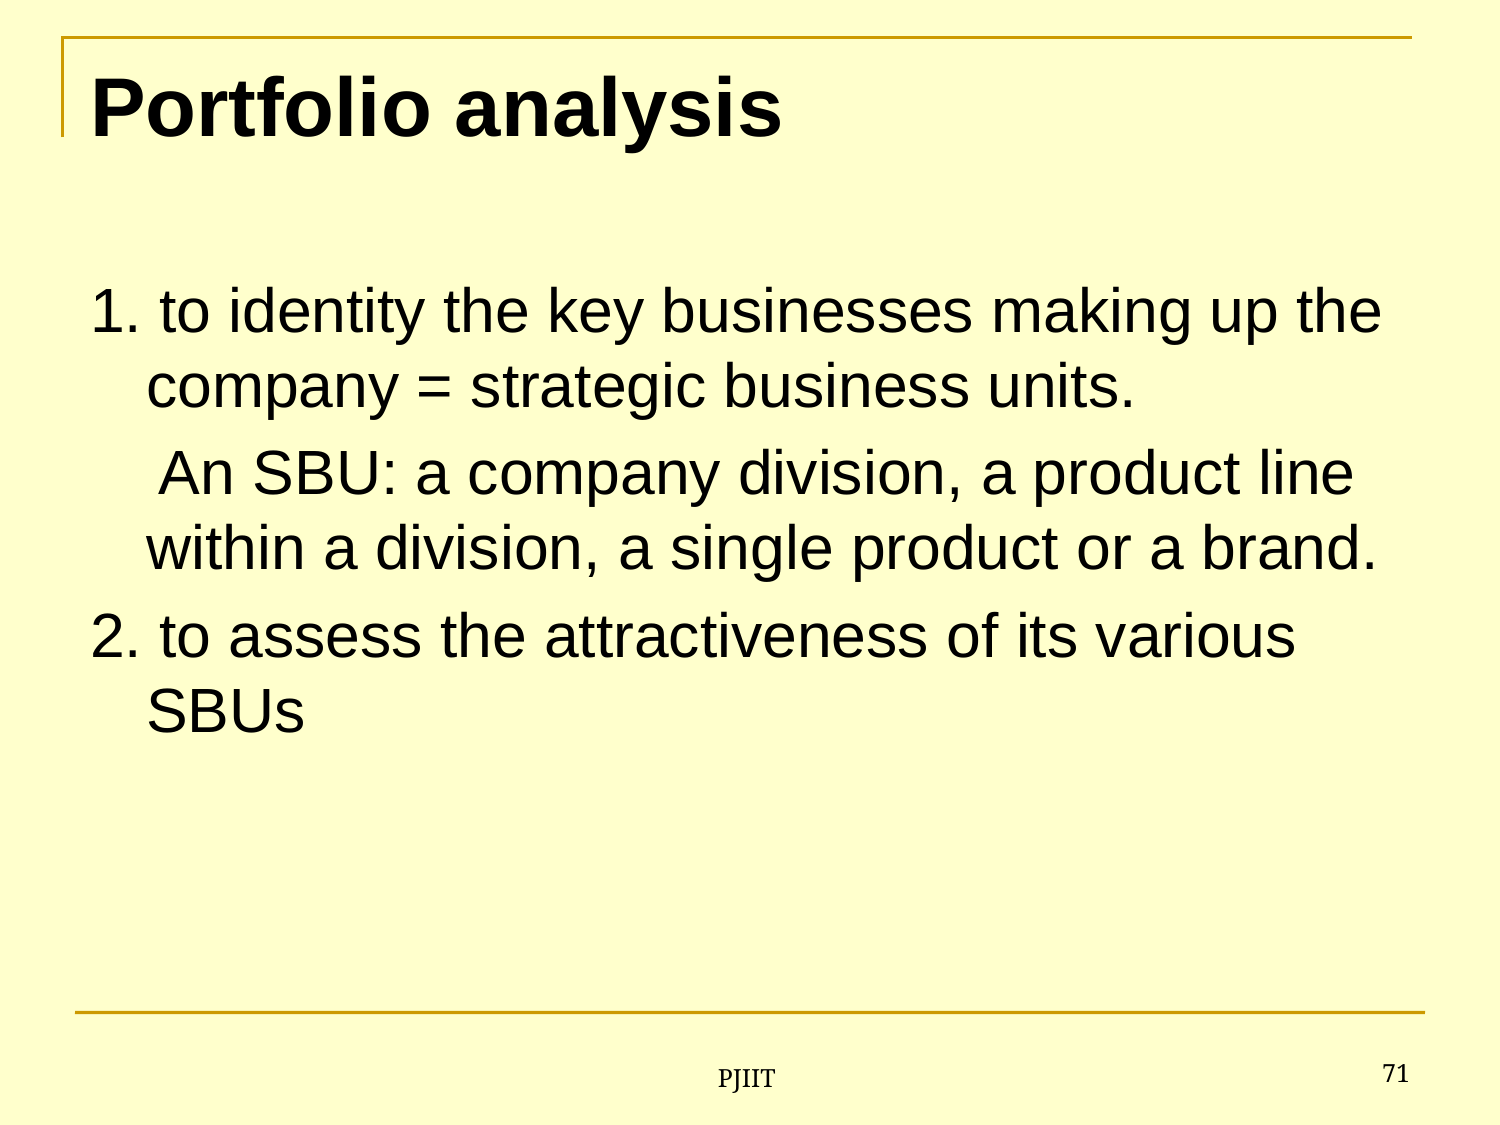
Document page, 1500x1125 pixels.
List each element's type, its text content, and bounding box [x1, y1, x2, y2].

footer PJIIT [512, 1024, 988, 1101]
title Portfolio analysis [74, 45, 1426, 233]
slide_number 71 [1074, 1023, 1426, 1100]
list 1. to identity the key businesses making up the company = strategic business units. An SBU: a company division, a product line within a division, a single product or a brand. 2. to assess the attractiveness of its various SBUs [74, 262, 1426, 1006]
